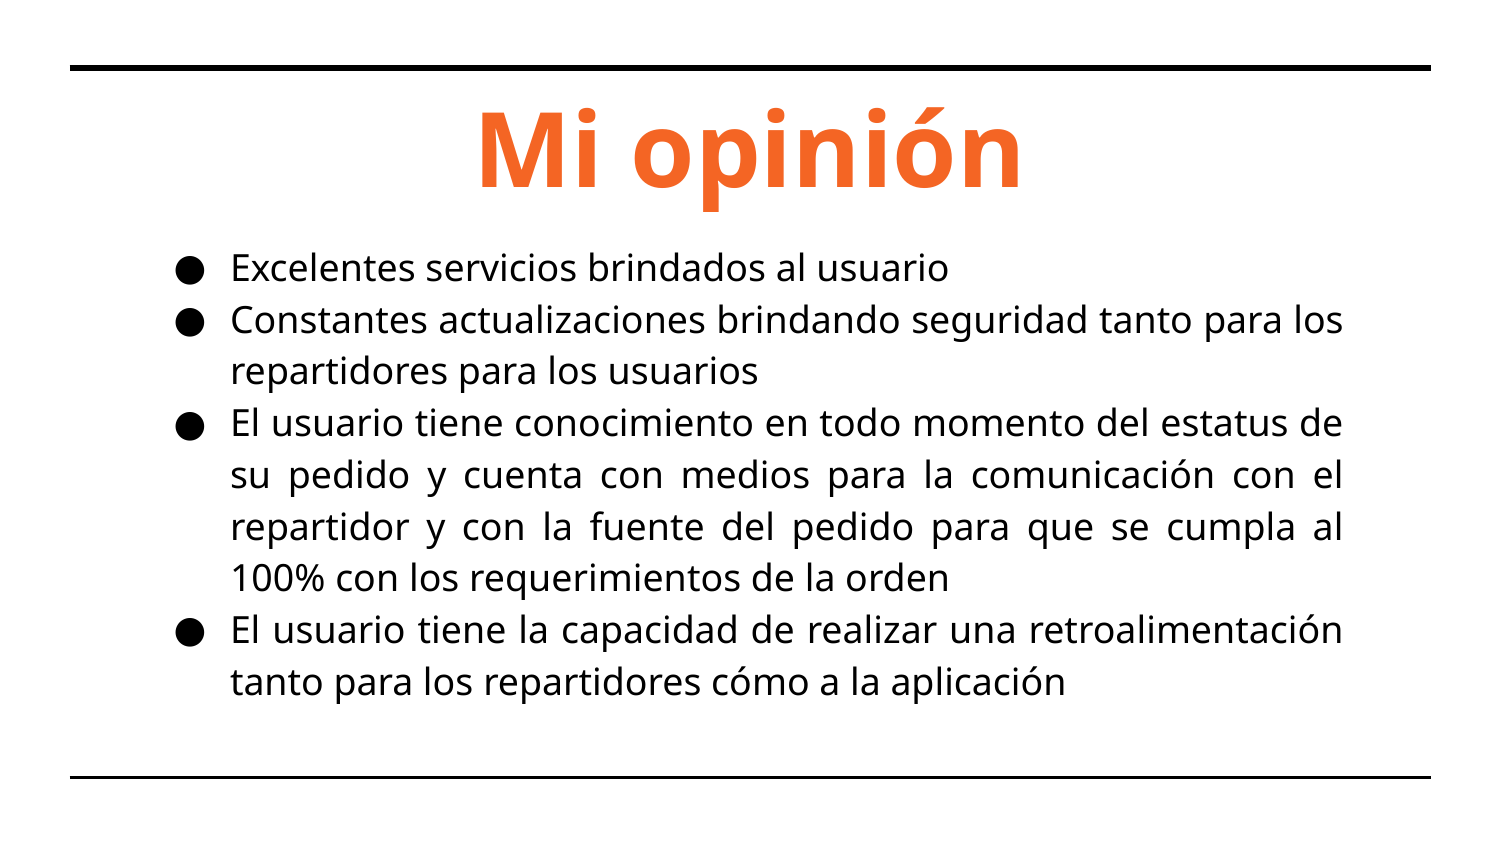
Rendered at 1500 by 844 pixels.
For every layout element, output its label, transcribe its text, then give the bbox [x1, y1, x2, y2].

list Excelentes servicios brindados al usuario Constantes actualizaciones brindando seguridad tanto para los repartidores para los usuarios El usuario tiene conocimiento en todo momento del estatus de su pedido y cuenta con medios para la comunicación con el repartidor y con la fuente del pedido para que se cumpla al 100% con los requerimientos de la orden El usuario tiene la capacidad de realizar una retroalimentación tanto para los repartidores cómo a la aplicación [140, 222, 1360, 737]
title Mi opinión [140, 84, 1360, 207]
